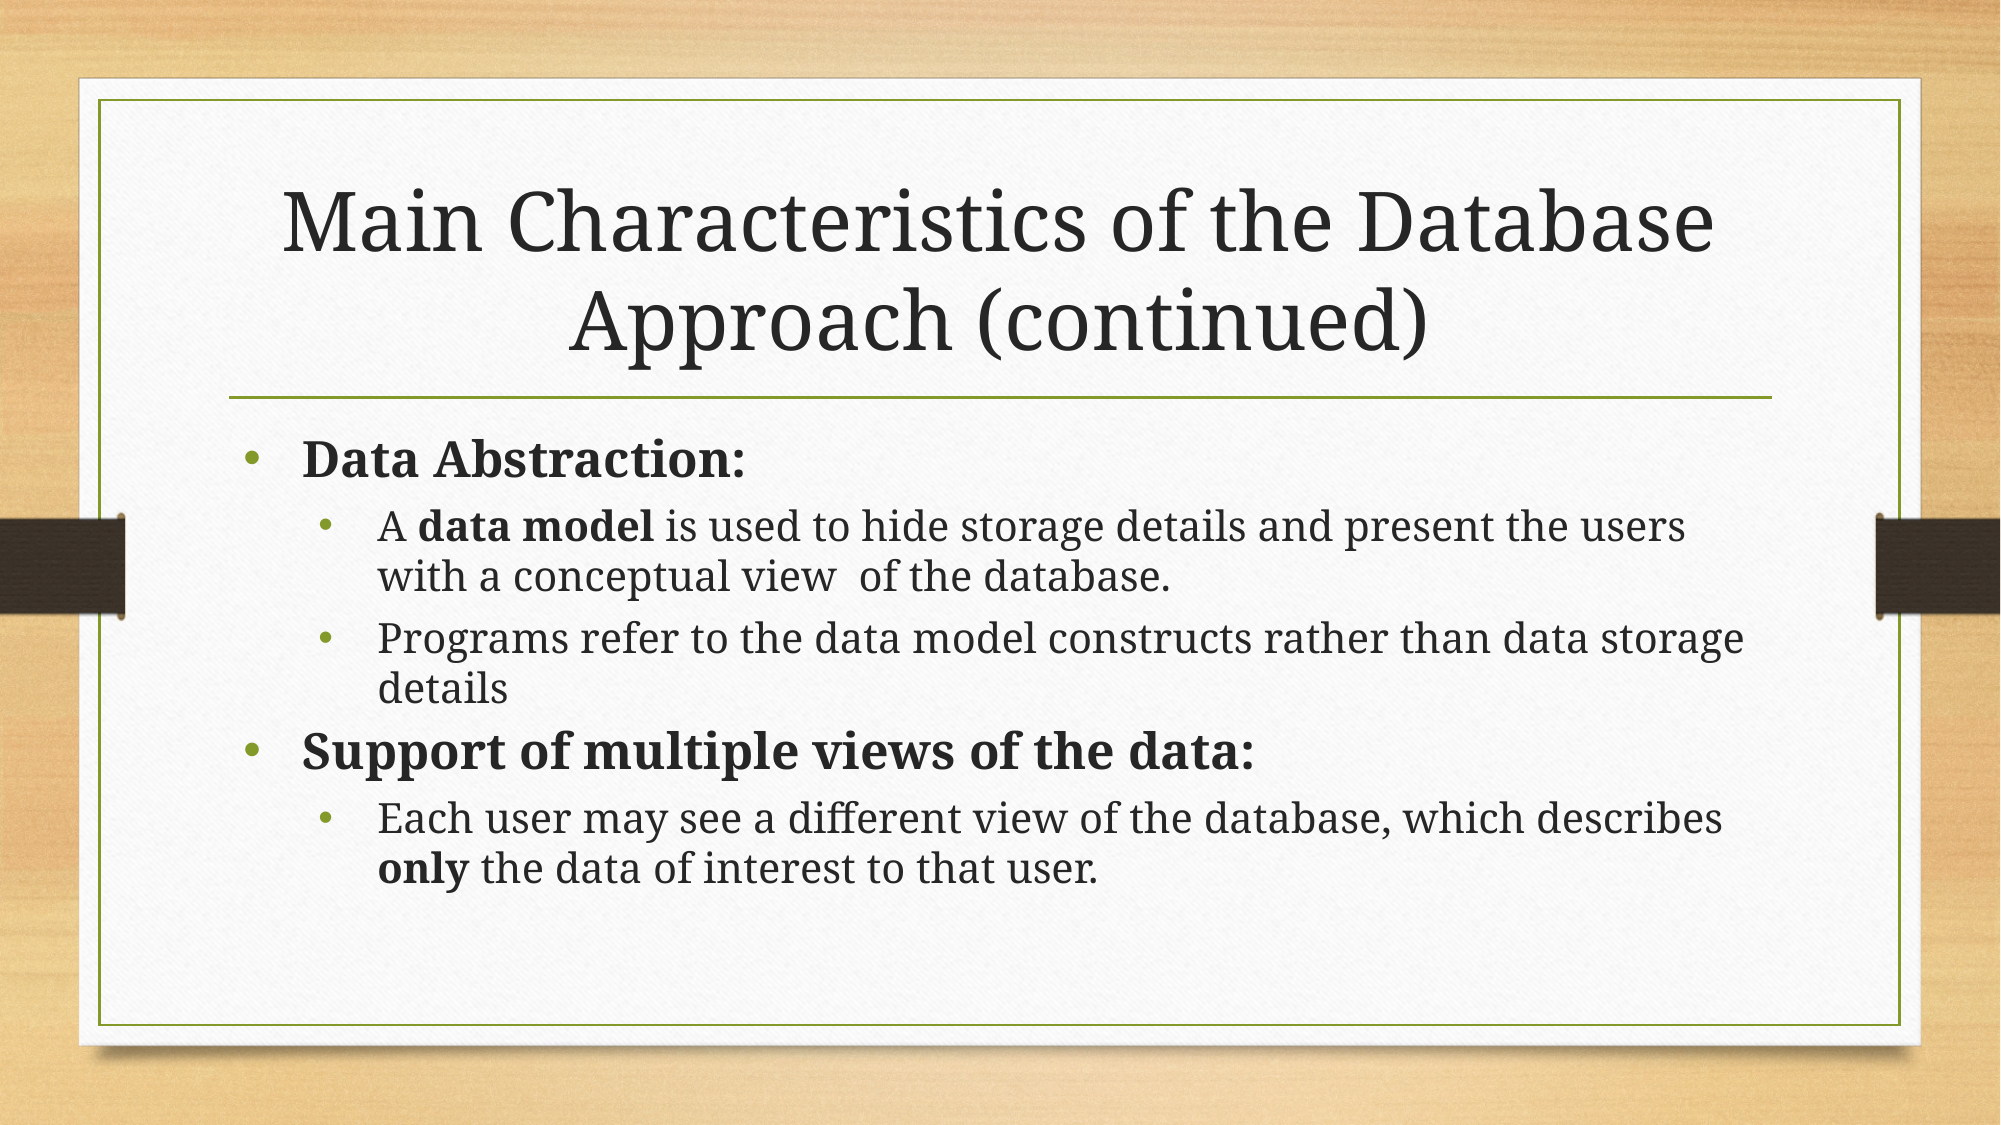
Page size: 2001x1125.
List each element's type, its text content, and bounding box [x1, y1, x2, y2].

title Main Characteristics of the Database Approach (continued) [212, 161, 1788, 375]
list Data Abstraction: A data model is used to hide storage details and present the users with a conceptual view of the database. Programs refer to the data model constructs rather than data storage details Support of multiple views of the data: Each user may see a different view of the database, which describes only the data of interest to that user. [212, 419, 1788, 964]
picture [0, 0, 2001, 1125]
